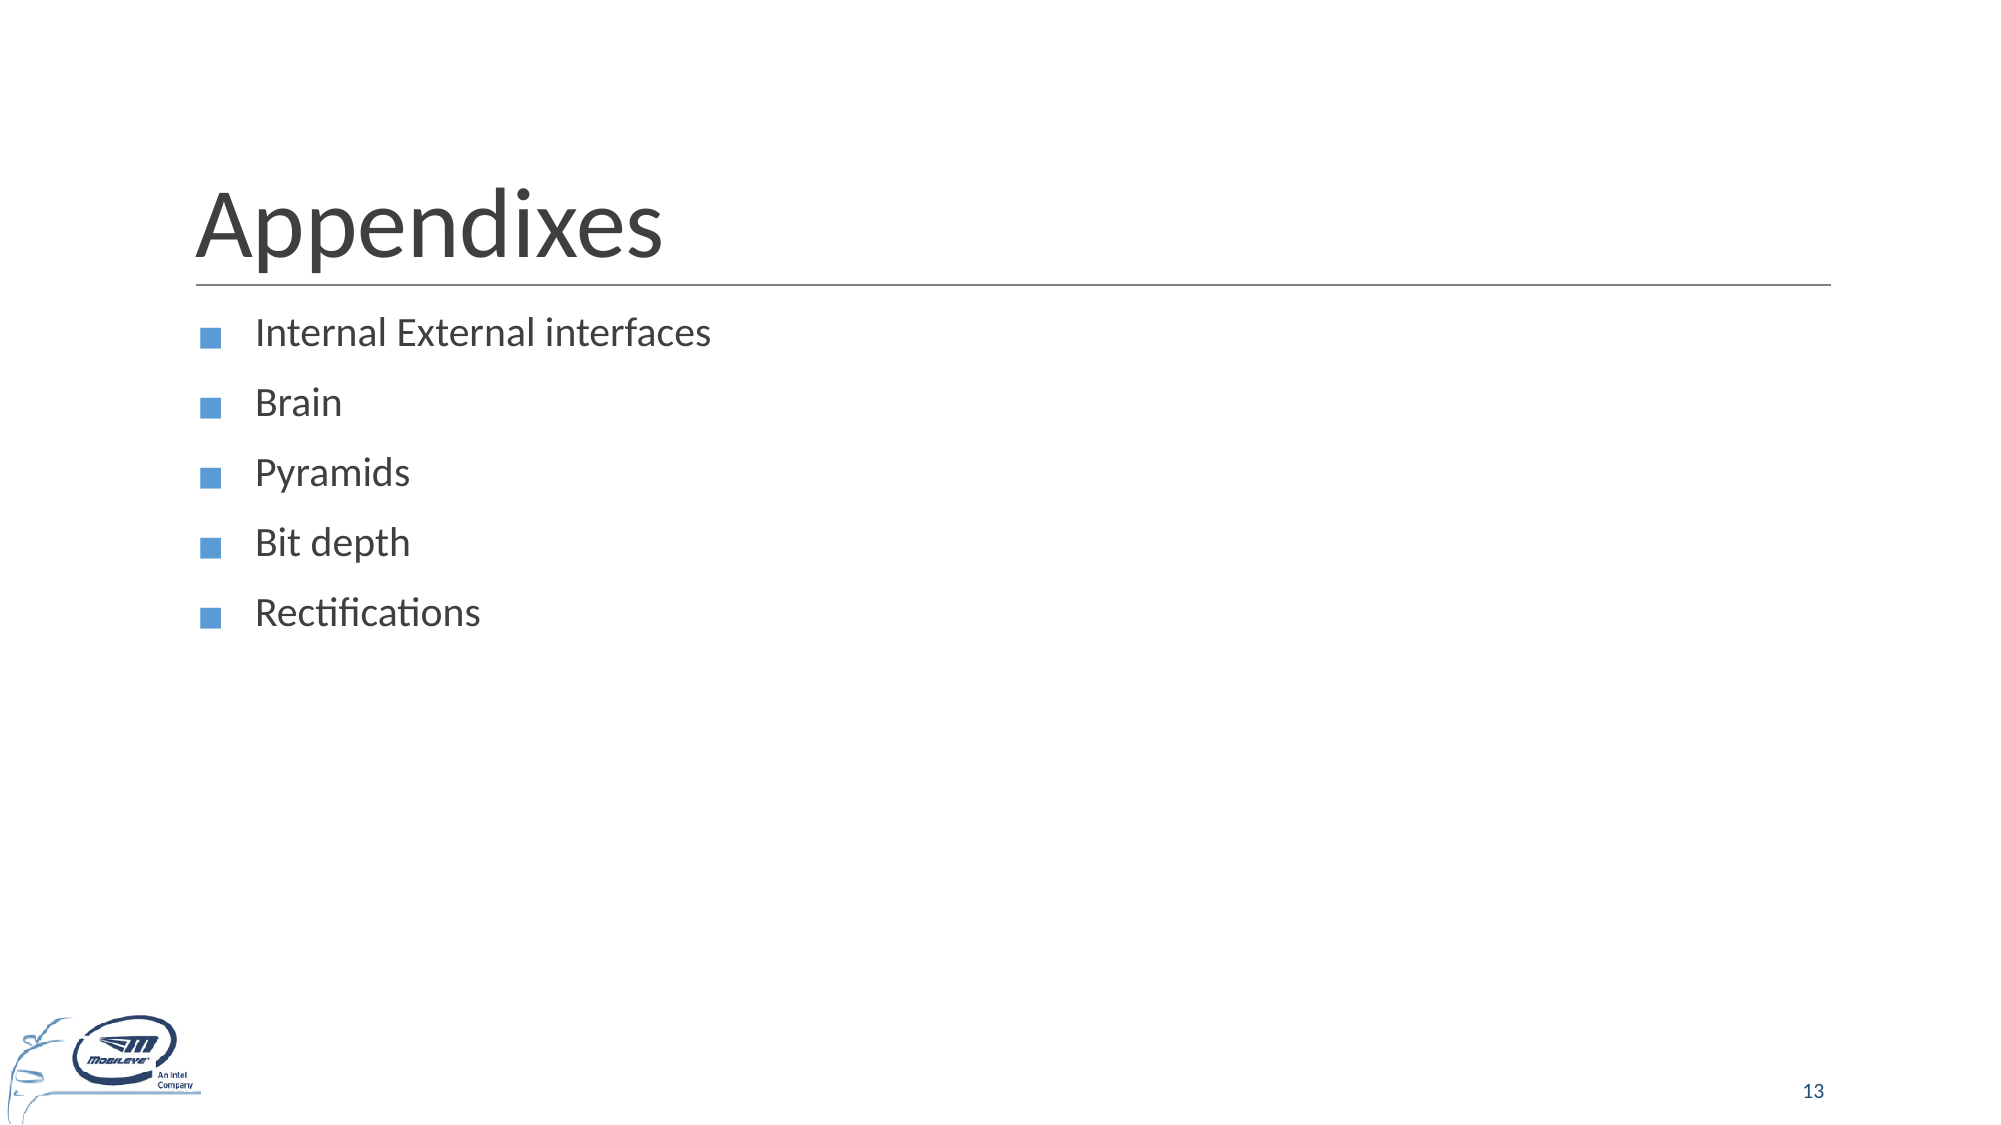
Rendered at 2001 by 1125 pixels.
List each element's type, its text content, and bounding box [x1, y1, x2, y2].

picture [0, 1013, 201, 1125]
slide_number 13 [1624, 1059, 1840, 1120]
title Appendixes [180, 47, 1830, 285]
list Internal External interfaces Brain Pyramids Bit depth Rectifications [180, 302, 1830, 963]
